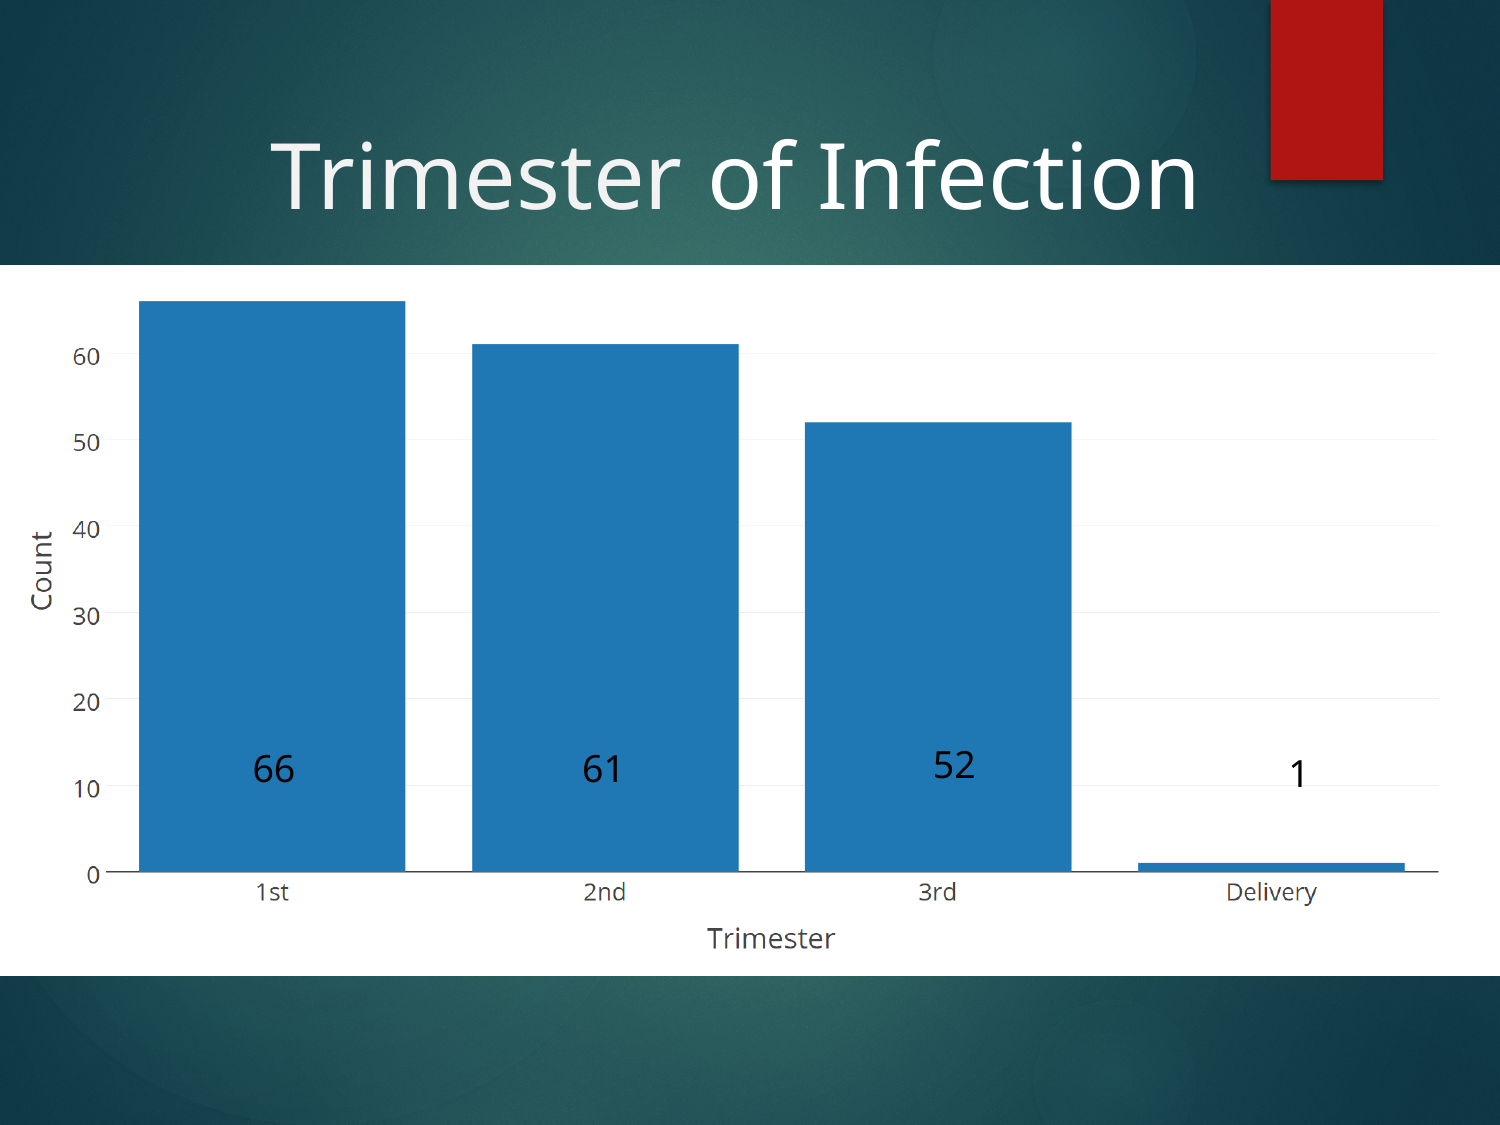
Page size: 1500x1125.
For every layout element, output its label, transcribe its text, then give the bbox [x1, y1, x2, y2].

text_box Trimester of Infection [120, 110, 1352, 236]
picture [0, 264, 1500, 976]
